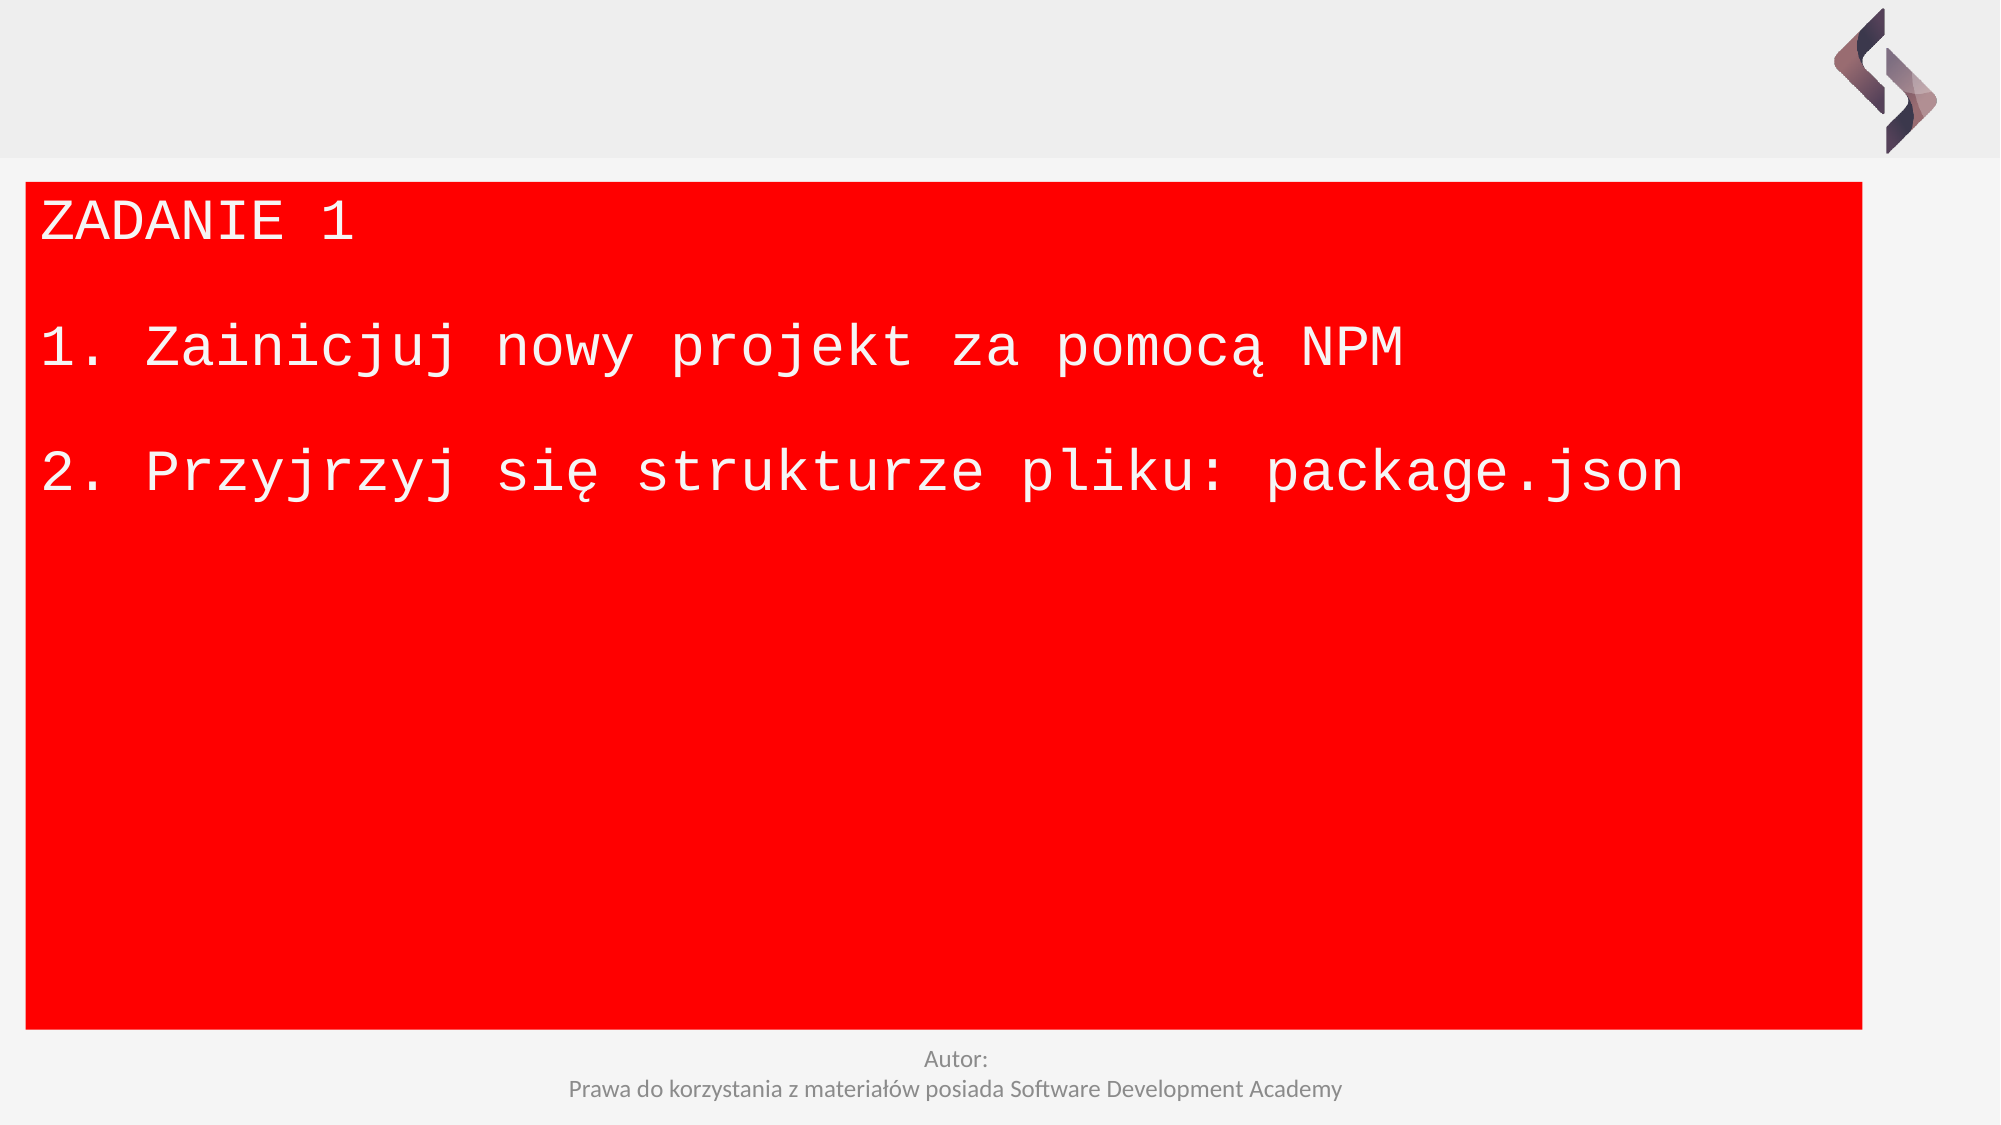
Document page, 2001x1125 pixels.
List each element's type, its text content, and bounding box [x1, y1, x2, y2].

footer Autor: Prawa do korzystania z materiałów posiada Software Development Academy [486, 1042, 1427, 1103]
picture [1787, 0, 2001, 166]
list ZADANIE 1 1. Zainicjuj nowy projekt za pomocą NPM 2. Przyjrzyj się strukturze pliku: package.json [25, 181, 1863, 1030]
